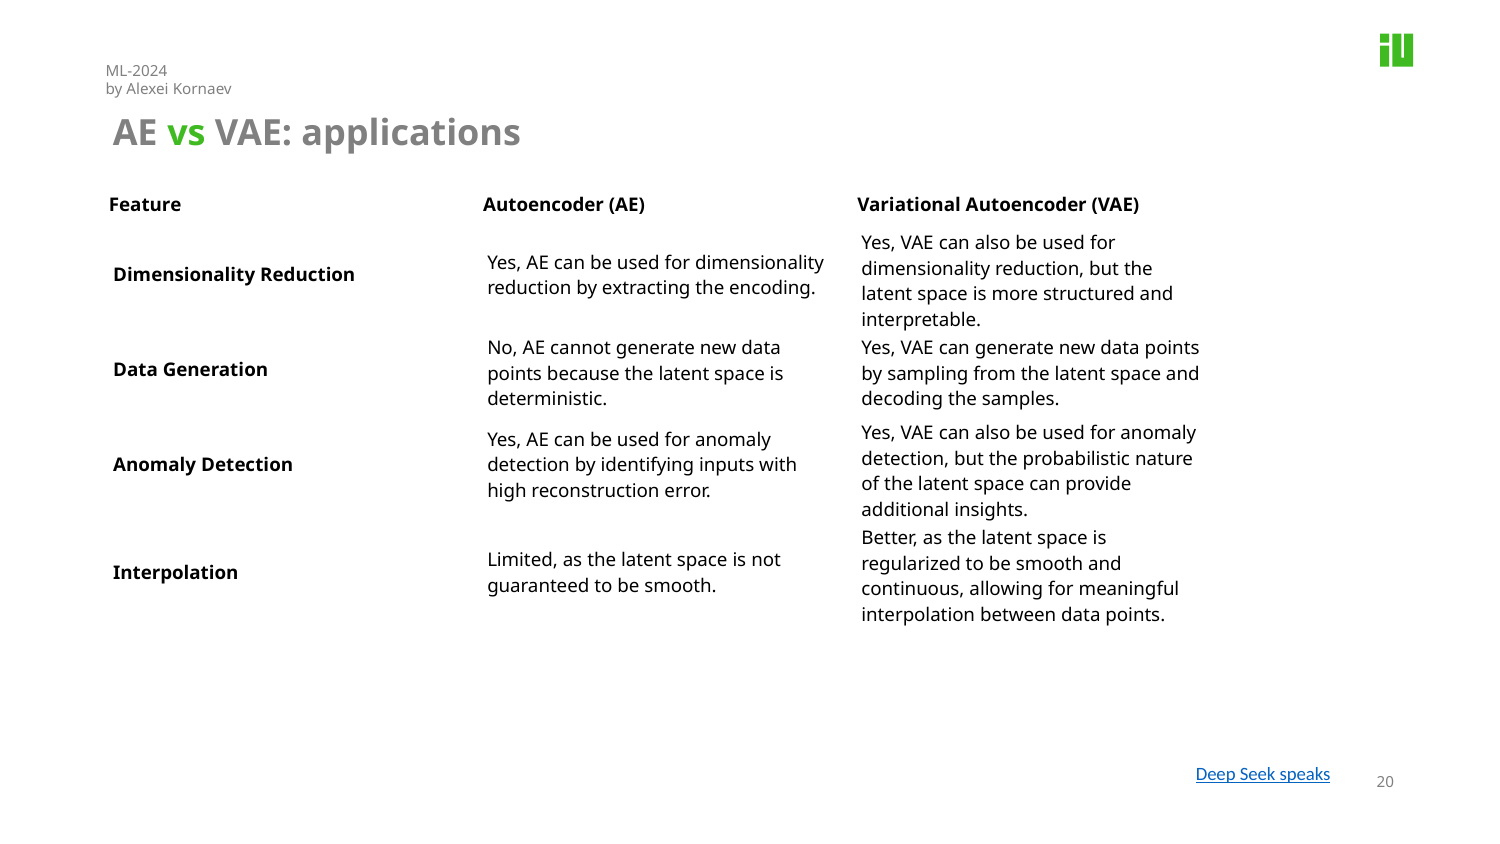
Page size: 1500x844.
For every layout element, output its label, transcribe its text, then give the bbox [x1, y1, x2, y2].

table_cell Yes, VAE can also be used for anomaly detection, but the probabilistic nature of the latent space can provide additional insights. [846, 412, 1221, 517]
table_cell Limited, as the latent space is not guaranteed to be smooth. [472, 517, 846, 627]
table_cell Anomaly Detection [98, 412, 472, 517]
table_header Feature [98, 186, 472, 222]
text_box Deep Seek speaks [1180, 754, 1411, 792]
text_box ML-2024 by Alexei Kornaev [98, 57, 605, 102]
text_box AE vs VAE: applications [97, 102, 1409, 162]
table_header Variational Autoencoder (VAE) [846, 186, 1221, 222]
table_cell Yes, AE can be used for anomaly detection by identifying inputs with high reconstruction error. [472, 412, 846, 517]
table_header Autoencoder (AE) [472, 186, 846, 222]
table_cell Dimensionality Reduction [98, 222, 472, 327]
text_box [1380, 33, 1414, 67]
table_cell Better, as the latent space is regularized to be smooth and continuous, allowing for meaningful interpolation between data points. [846, 517, 1221, 627]
text_box 20 [1071, 759, 1410, 805]
table_cell Interpolation [98, 517, 472, 627]
table_cell Data Generation [98, 327, 472, 412]
table_cell Yes, AE can be used for dimensionality reduction by extracting the encoding. [472, 222, 846, 327]
table_cell No, AE cannot generate new data points because the latent space is deterministic. [472, 327, 846, 412]
table_cell Yes, VAE can generate new data points by sampling from the latent space and decoding the samples. [846, 327, 1221, 412]
table_cell Yes, VAE can also be used for dimensionality reduction, but the latent space is more structured and interpretable. [846, 222, 1221, 327]
